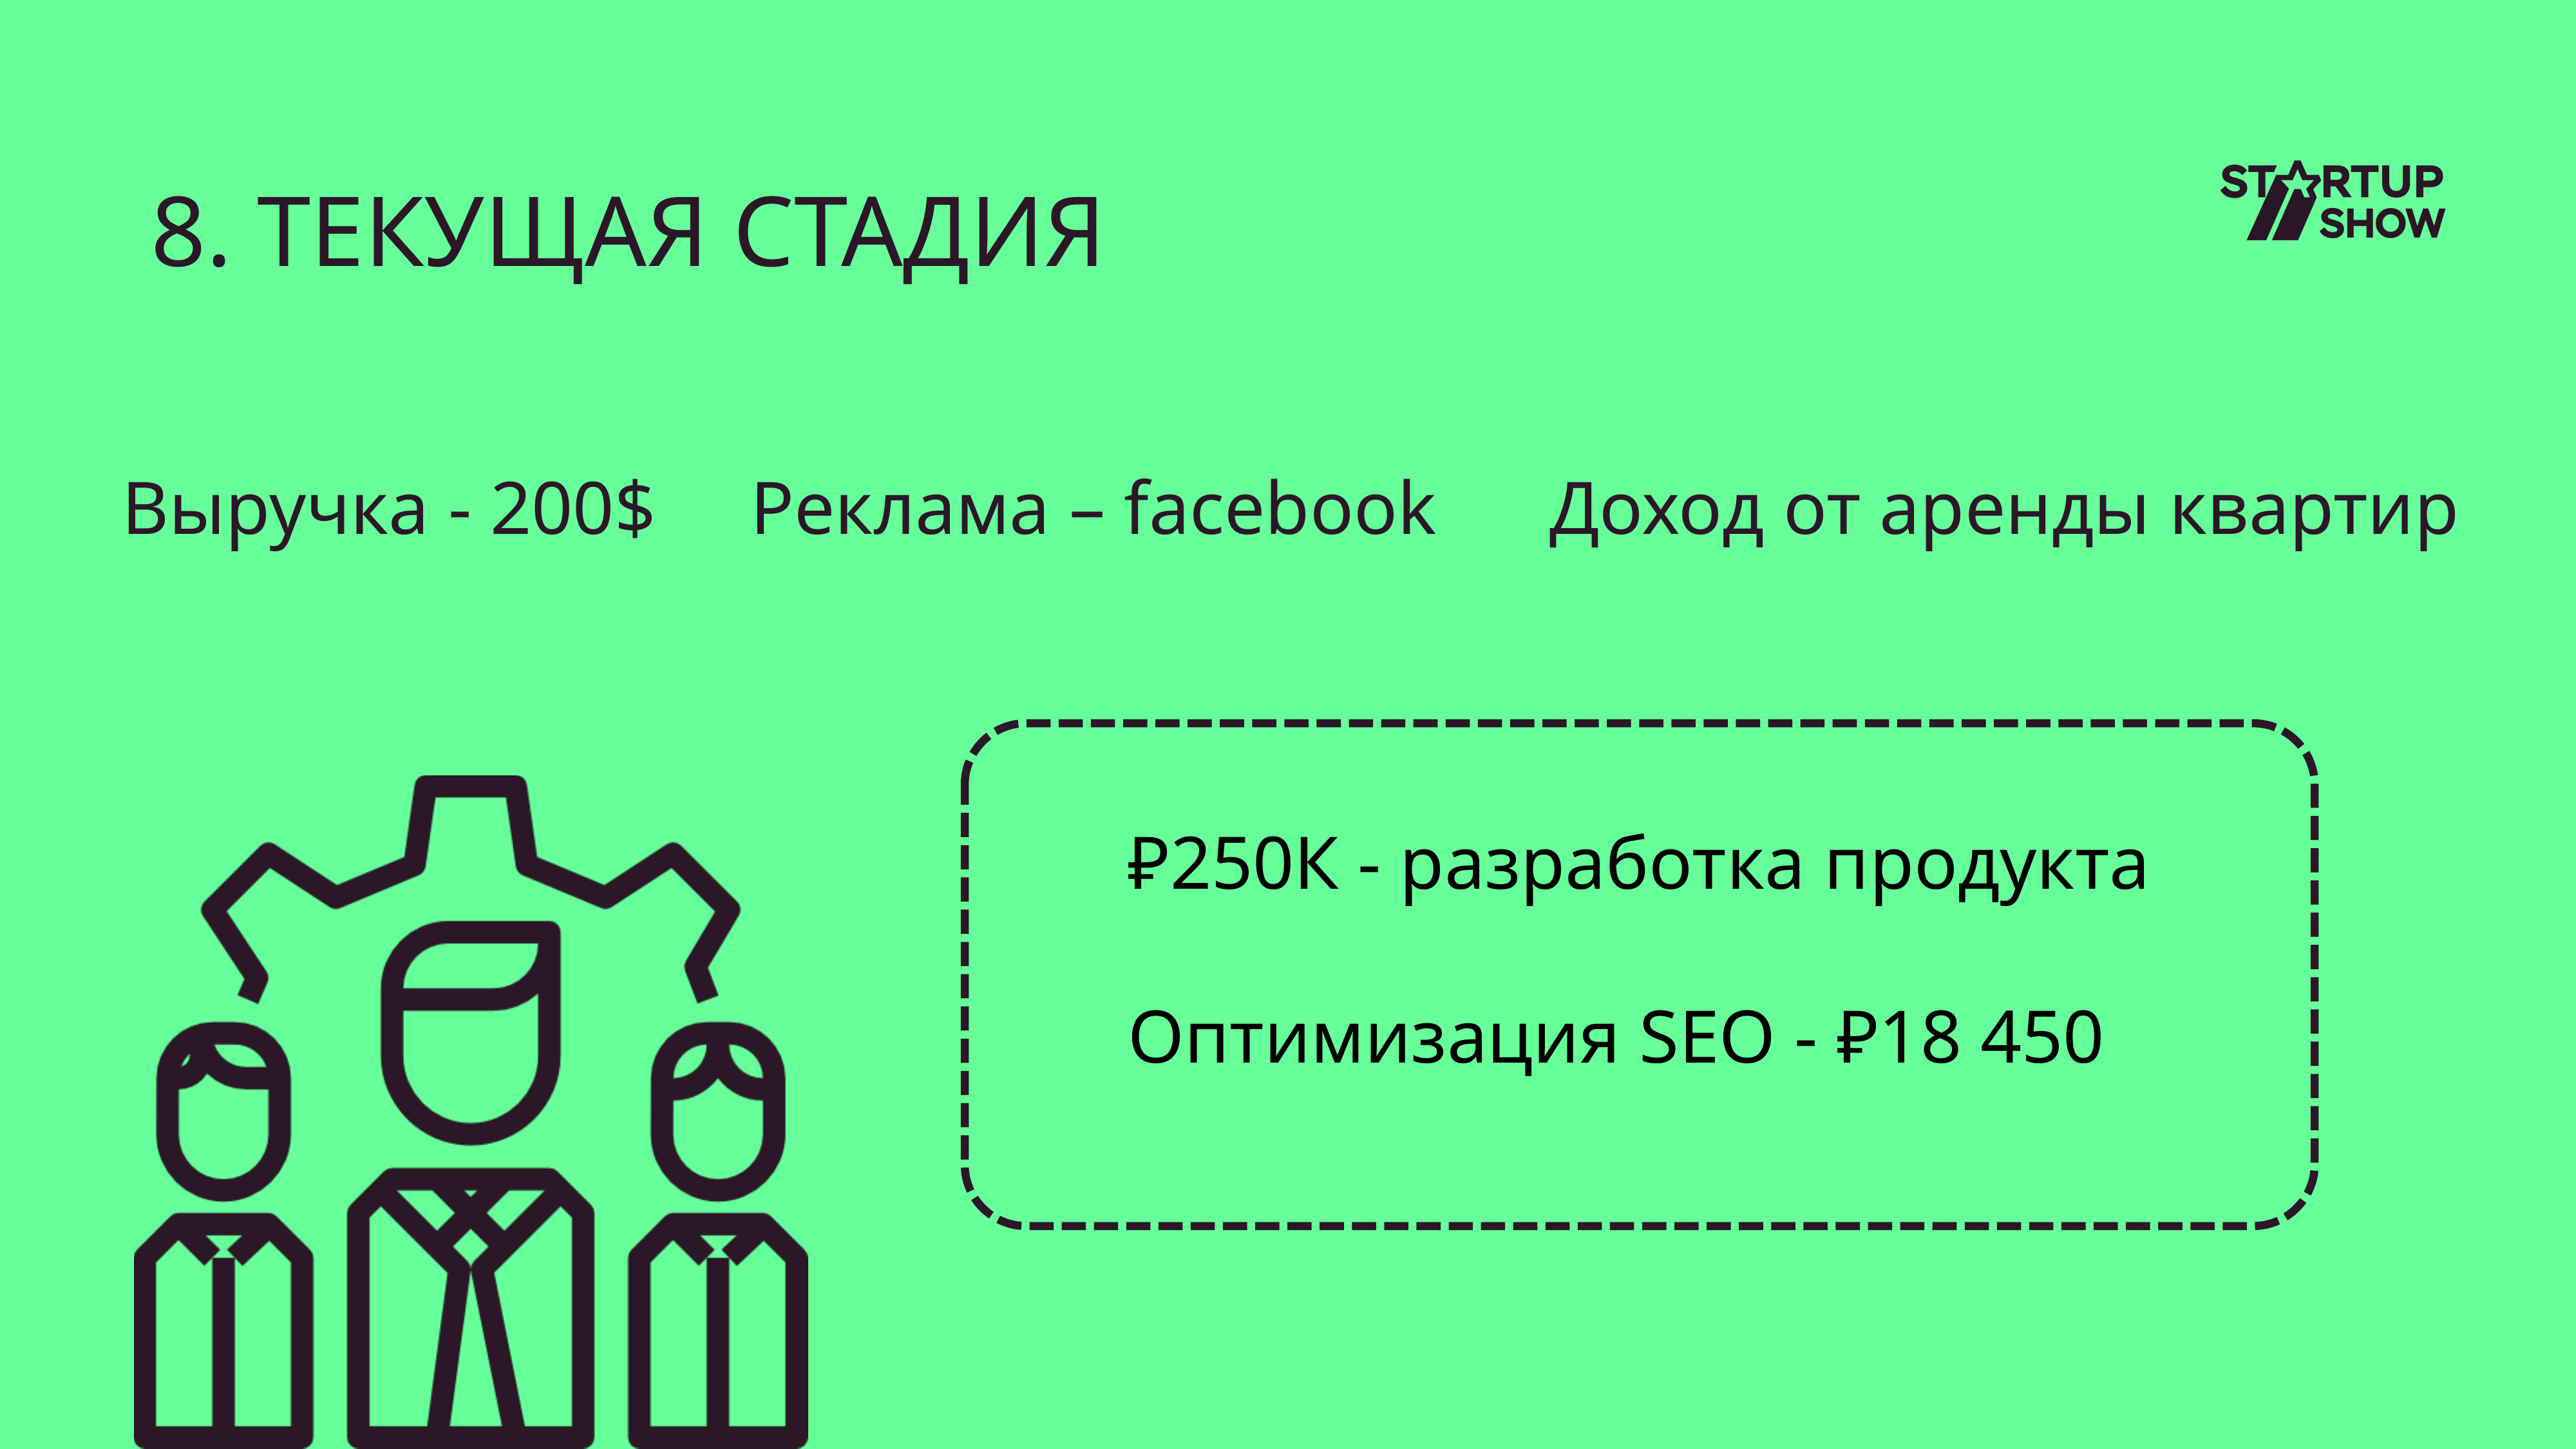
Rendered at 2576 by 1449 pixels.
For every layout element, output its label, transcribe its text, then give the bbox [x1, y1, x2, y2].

text_box [963, 721, 2316, 1227]
picture [134, 775, 808, 1449]
text_box Выручка - 200$ Реклама – facebook Доход от аренды квартир [112, 457, 2488, 554]
text_box 8. ТЕКУЩАЯ СТАДИЯ [141, 127, 2172, 357]
picture [2207, 151, 2458, 250]
